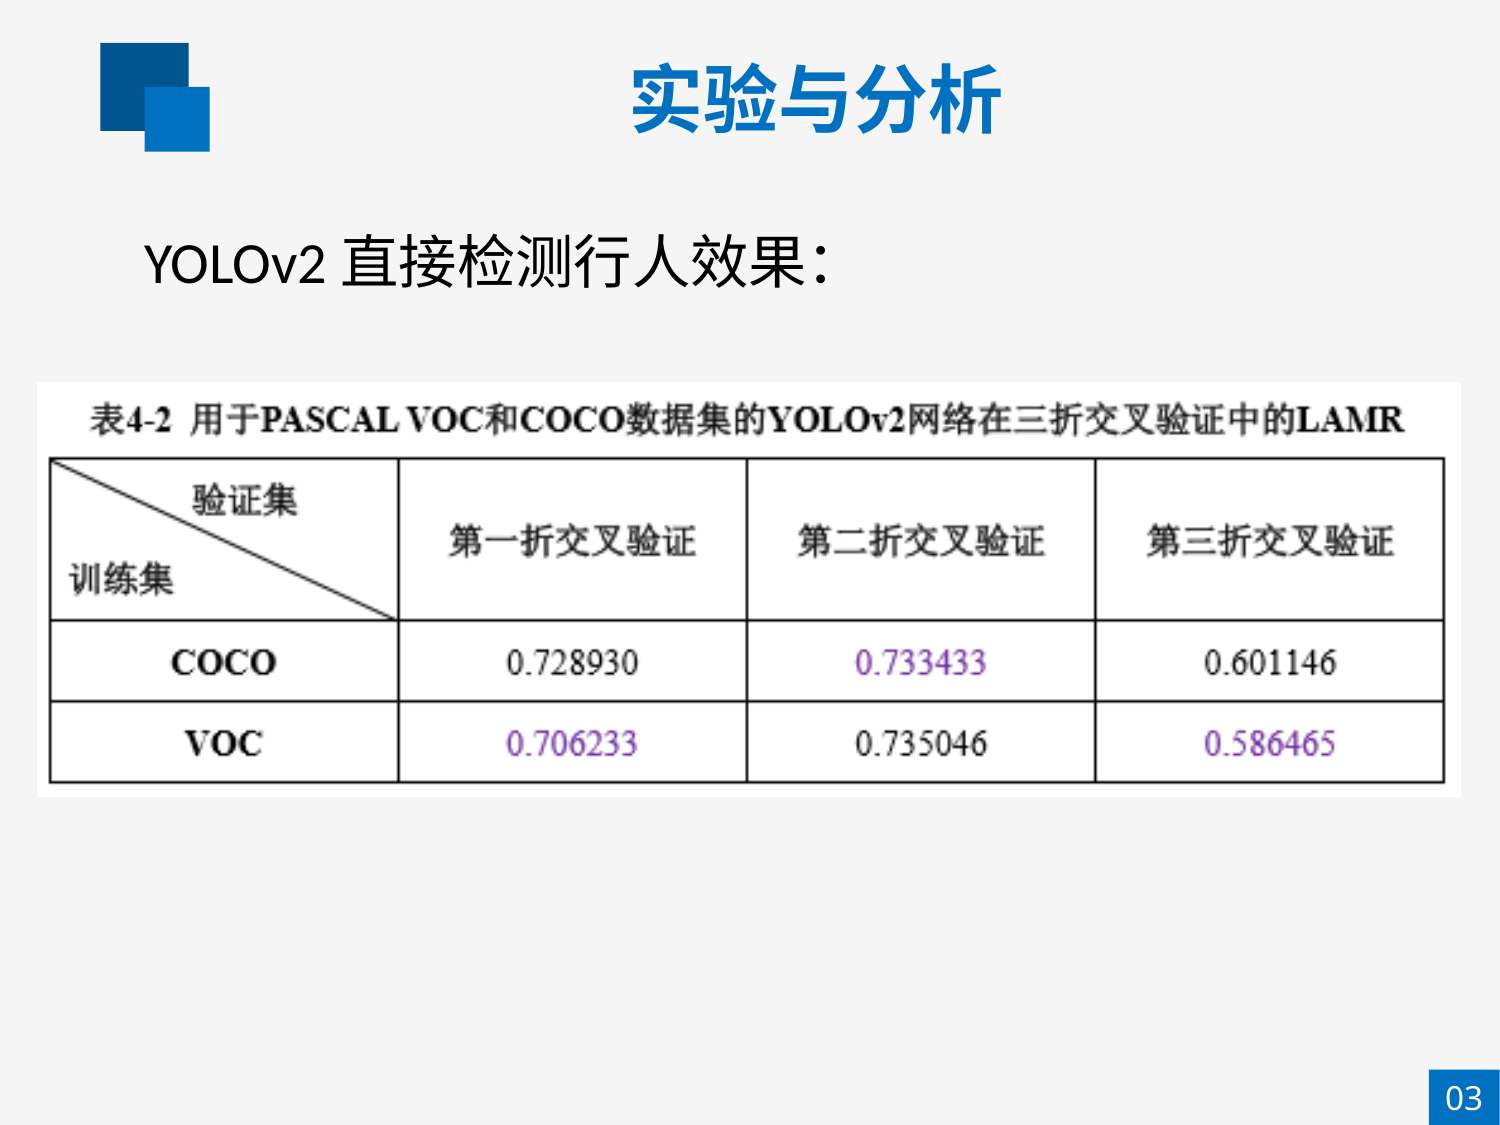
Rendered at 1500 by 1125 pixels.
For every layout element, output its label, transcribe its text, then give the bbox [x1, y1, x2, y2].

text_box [199, 1069, 1500, 1125]
text_box YOLOv2直接检测行人效果： [129, 203, 1377, 380]
picture [36, 382, 1461, 797]
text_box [99, 42, 210, 153]
text_box 实验与分析 [232, 45, 1400, 150]
